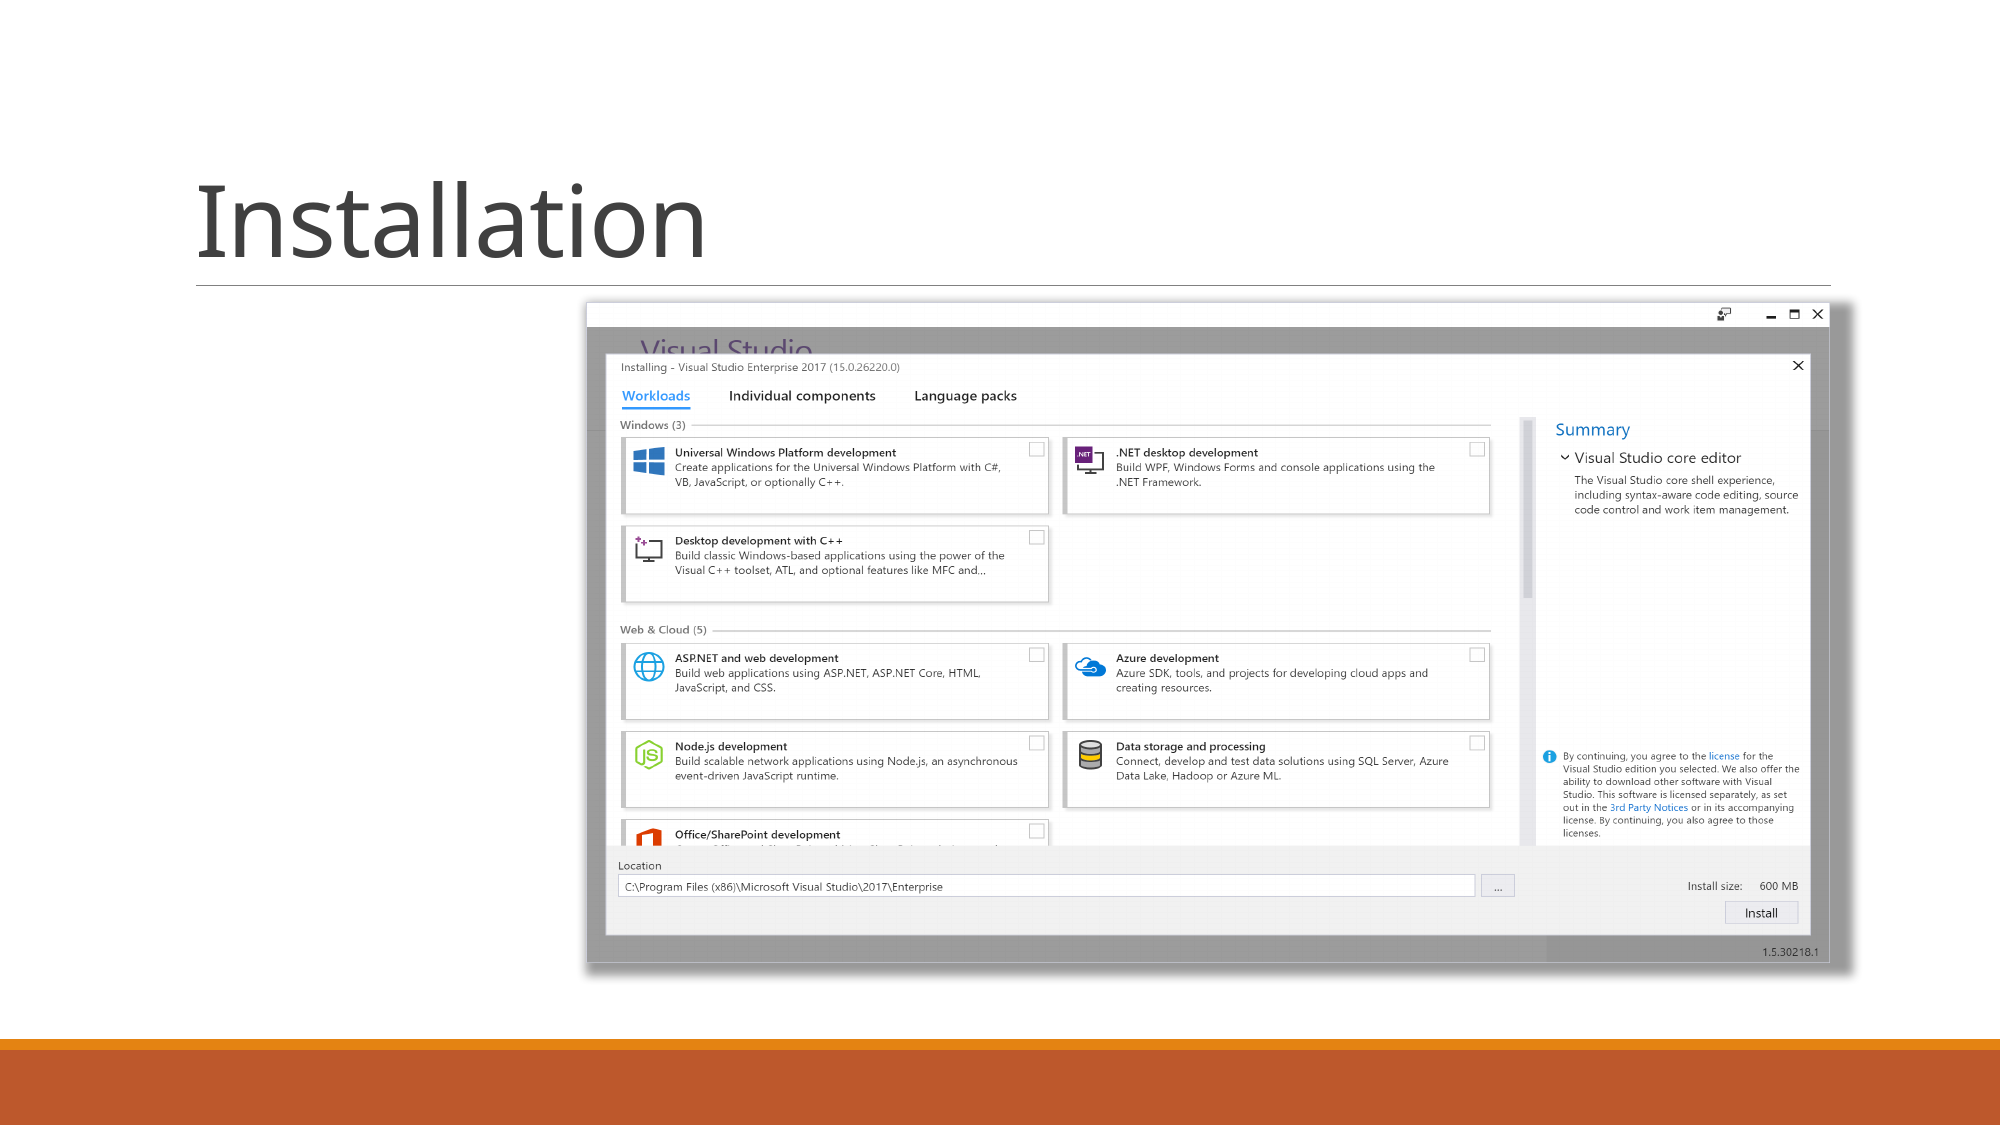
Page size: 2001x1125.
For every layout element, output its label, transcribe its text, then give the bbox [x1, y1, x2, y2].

title Installation [180, 47, 1830, 285]
picture [585, 302, 1831, 964]
